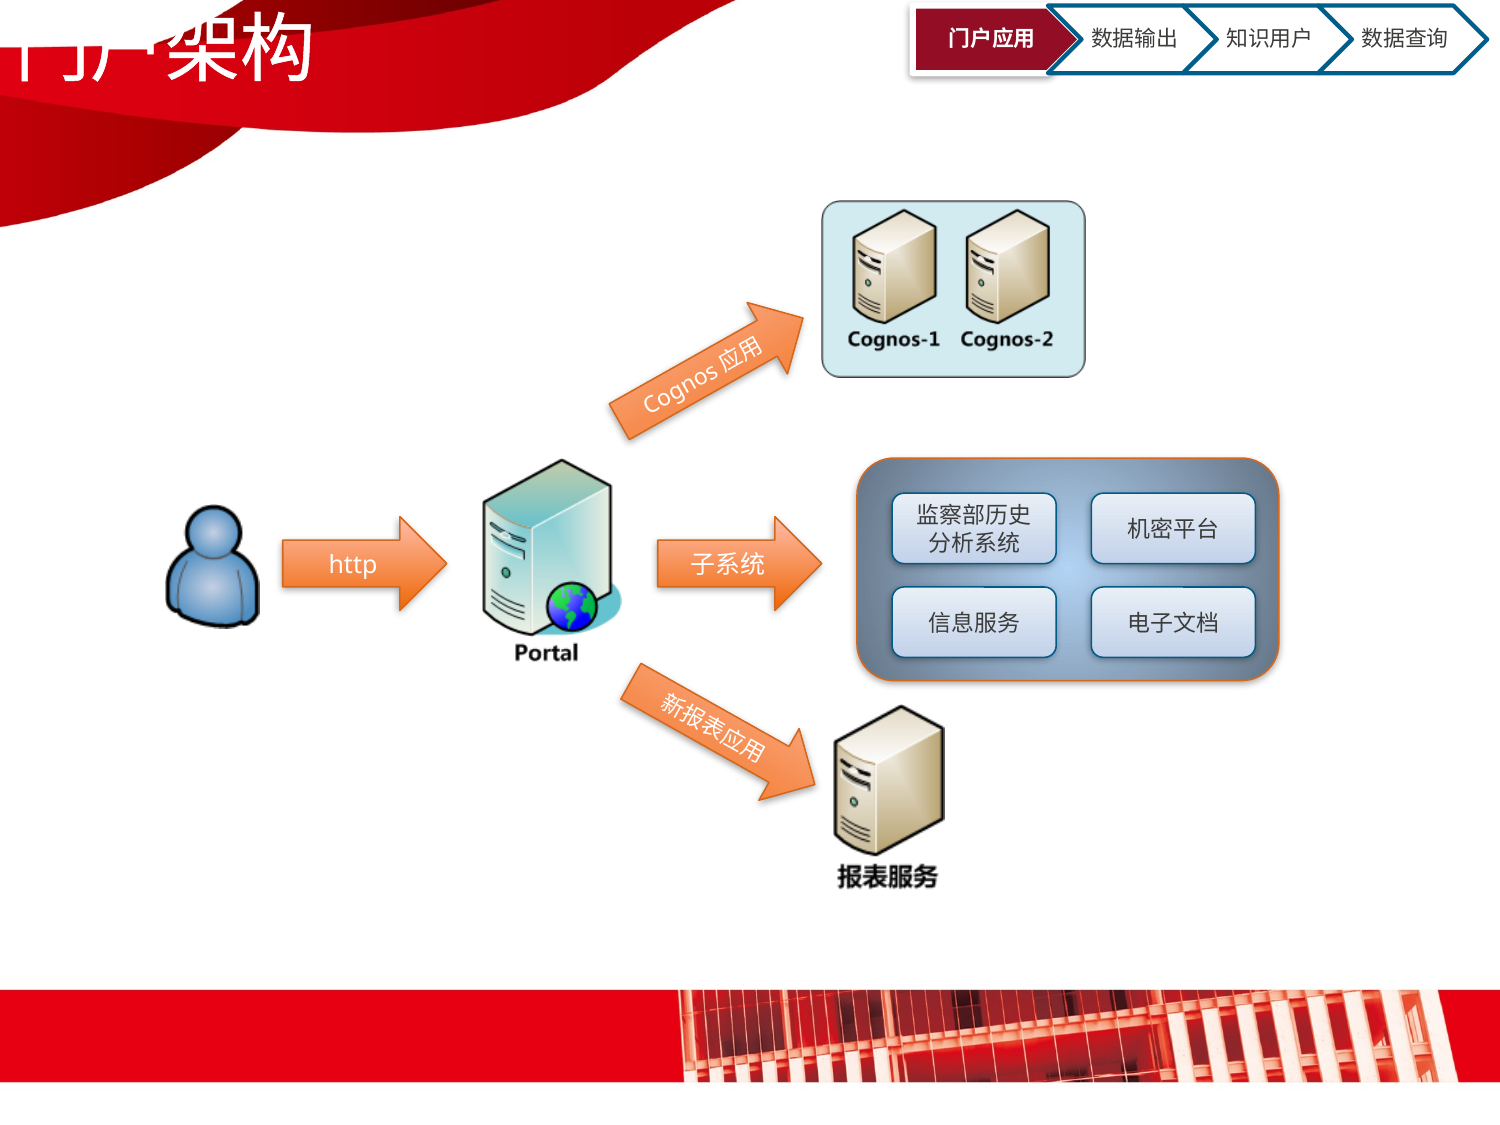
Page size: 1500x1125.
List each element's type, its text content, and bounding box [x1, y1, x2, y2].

text_box 门户架构 [0, 0, 1493, 121]
text_box Cognos应用 [608, 301, 804, 441]
text_box 子系统 [656, 515, 823, 612]
text_box http [281, 515, 448, 612]
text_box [856, 457, 1280, 681]
text_box 新报表应用 [620, 662, 816, 801]
picture [0, 0, 1500, 1125]
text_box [912, 3, 1488, 76]
